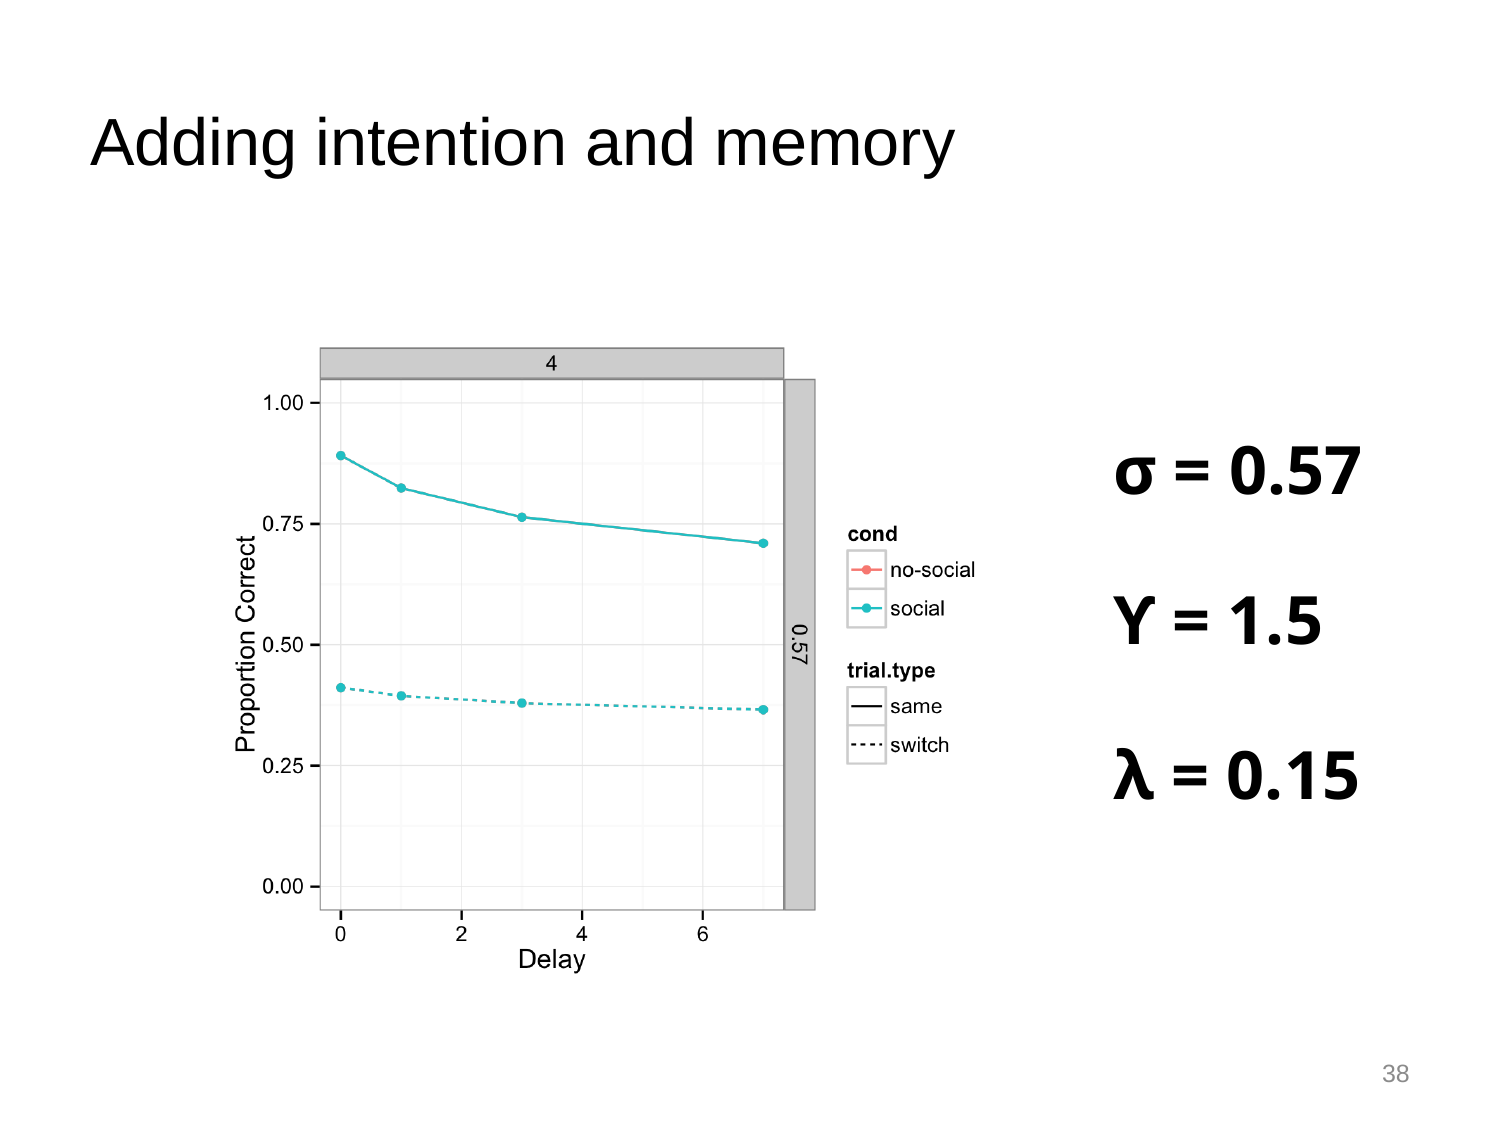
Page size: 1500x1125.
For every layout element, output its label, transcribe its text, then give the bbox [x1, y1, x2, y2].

text_box ϒ = 1.5 [1098, 570, 1394, 665]
text_box σ = 0.57 [1098, 420, 1425, 515]
title Adding intention and memory [75, 45, 1425, 233]
picture [221, 327, 987, 981]
text_box λ = 0.15 [1098, 725, 1425, 820]
slide_number 38 [1074, 1042, 1425, 1103]
